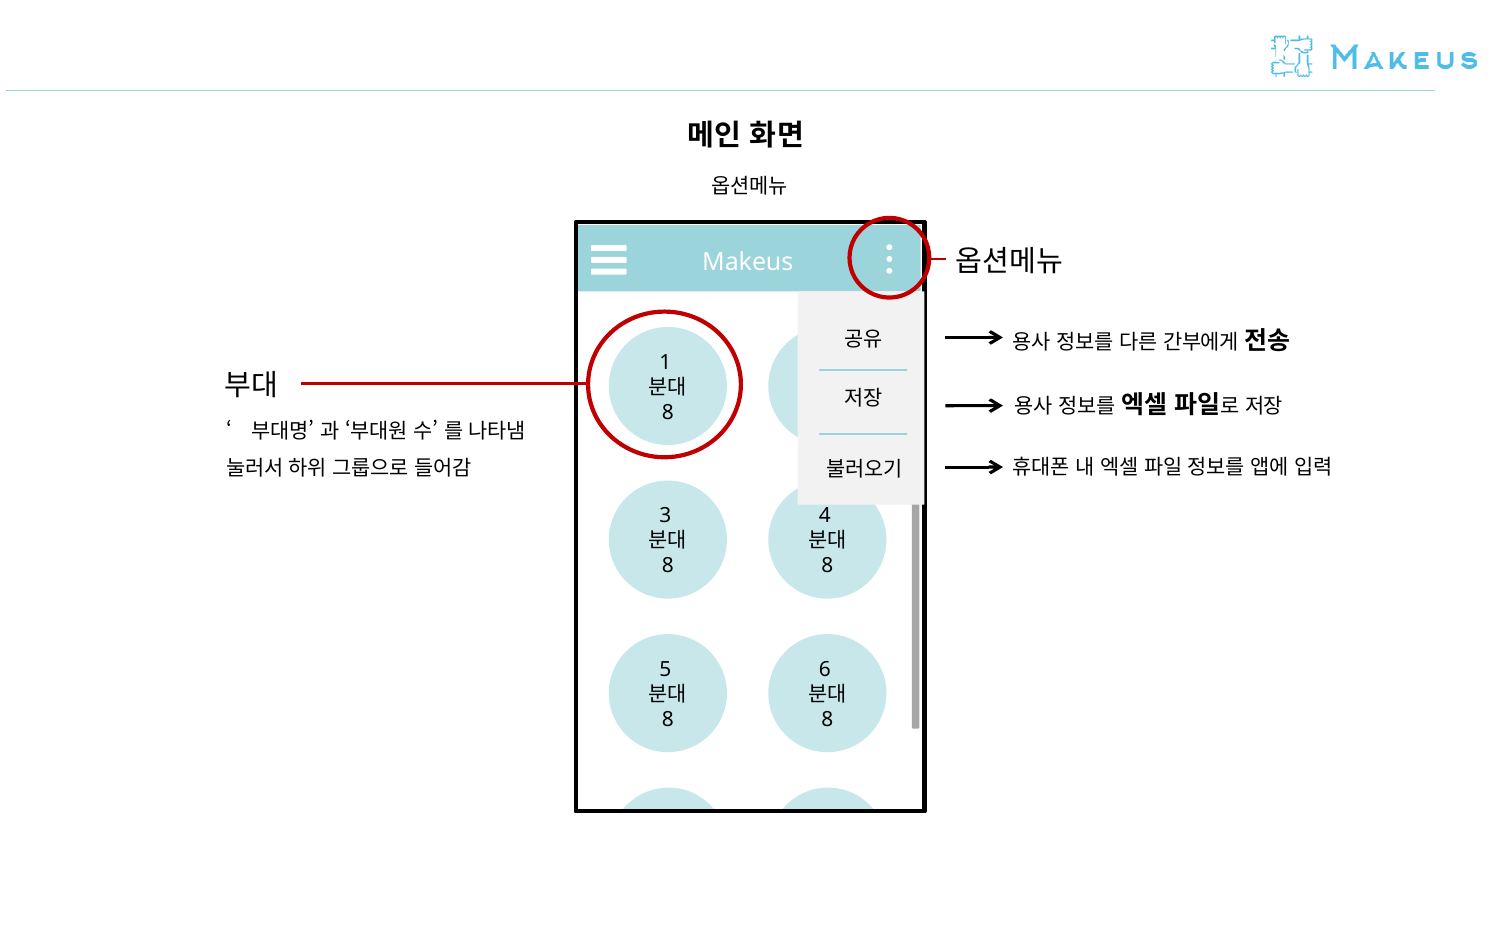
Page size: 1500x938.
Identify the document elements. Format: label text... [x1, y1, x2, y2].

text_box ‘부대명’ 과 ‘부대원 수’ 를 나타냄 눌러서 하위 그룹으로 들어감 [211, 397, 550, 488]
text_box 부대 [209, 359, 294, 409]
text_box 휴대폰 내 엑셀 파일 정보를 앱에 입력 [998, 446, 1365, 487]
text_box 옵션메뉴 [940, 234, 1079, 285]
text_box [574, 165, 925, 930]
text_box 용사 정보를 다른 간부에게 전송 [998, 317, 1317, 362]
picture [1253, 2, 1500, 115]
text_box 용사 정보를 엑셀 파일로 저장 [1000, 381, 1308, 426]
text_box 메인 화면 [673, 109, 827, 160]
text_box 1 [927, 239, 932, 277]
